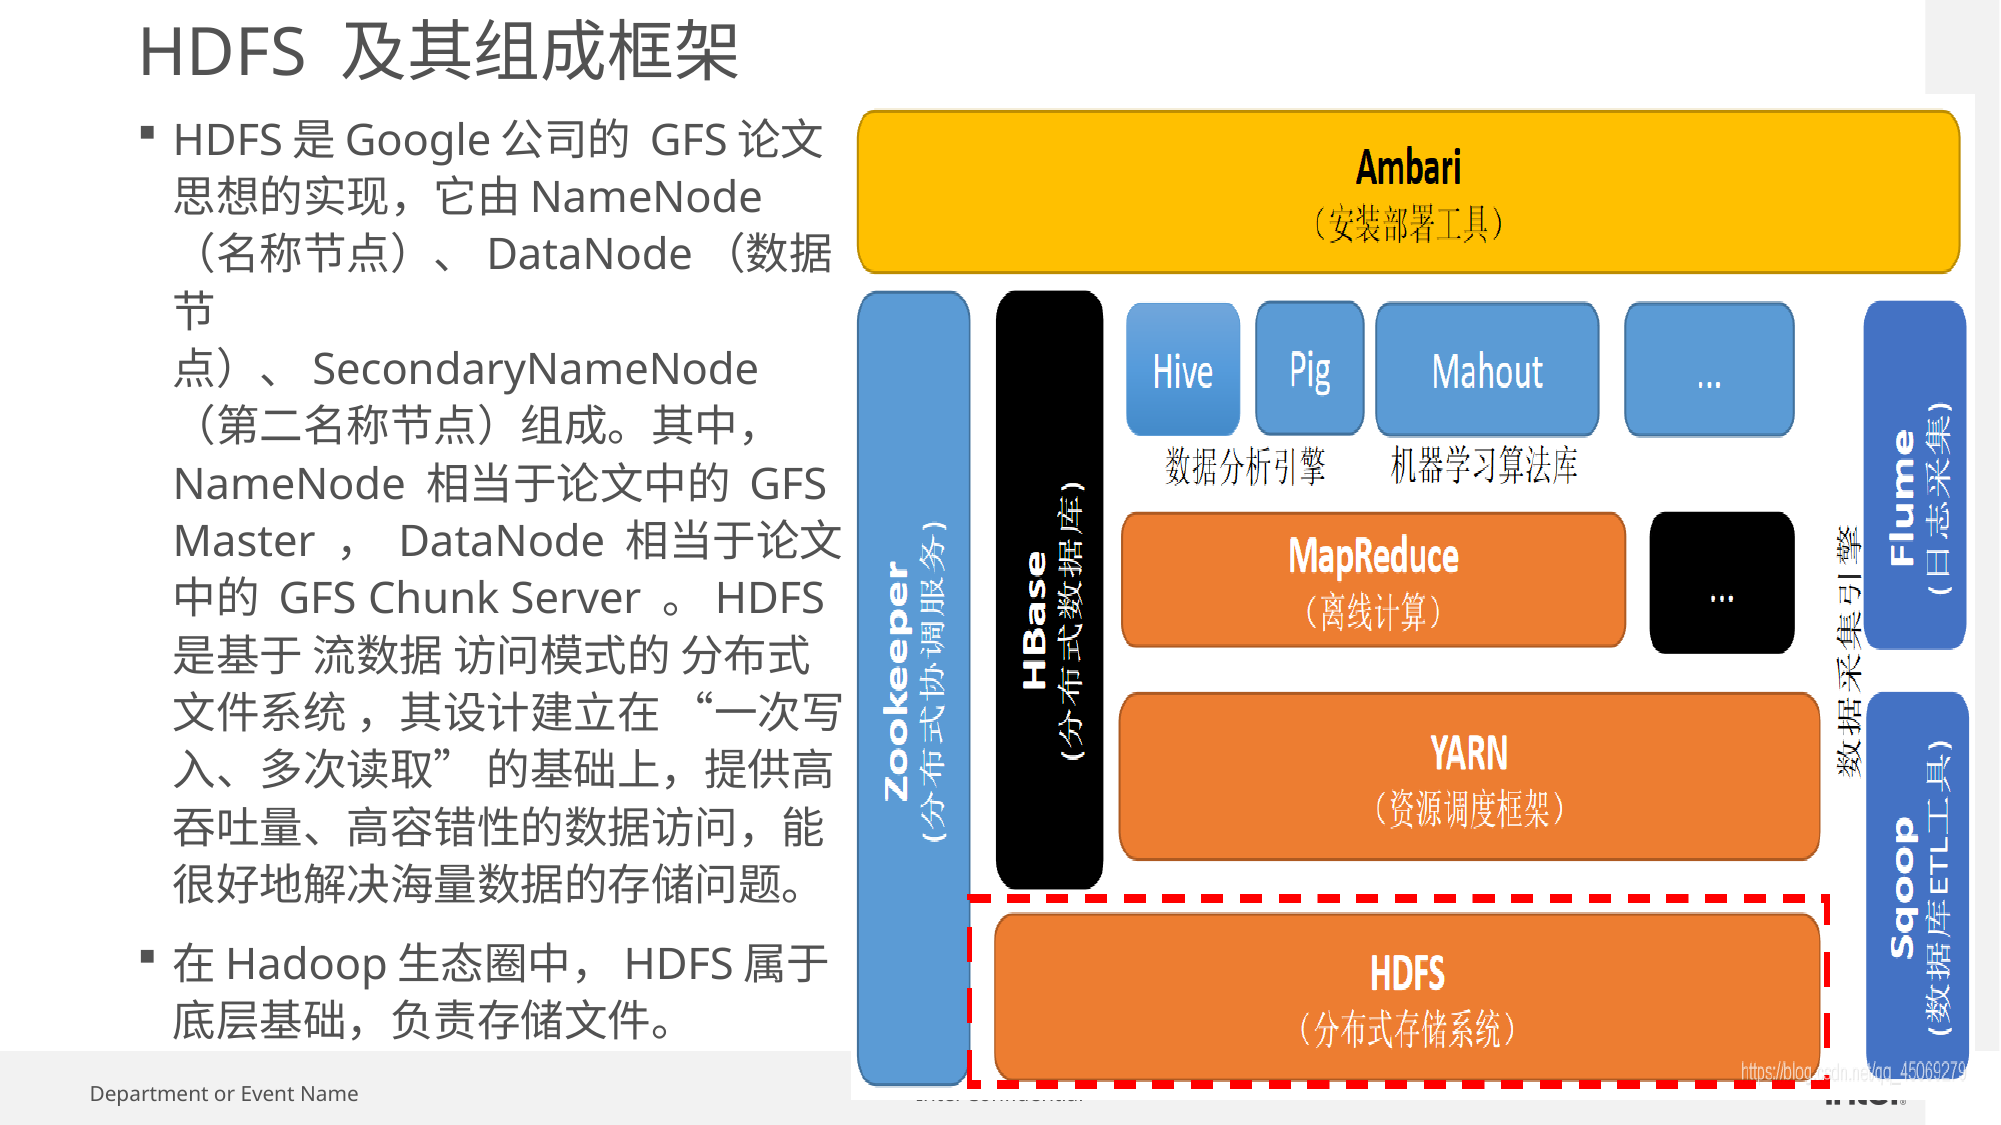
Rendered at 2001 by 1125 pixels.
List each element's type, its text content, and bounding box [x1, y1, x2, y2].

picture [850, 93, 1975, 1105]
list HDFS是Google公司的 GFS论文 思想的实现，它由NameNode（名称节点）、DataNode（数据节点）、SecondaryNameNode（第二名称节点）组成。其中， NameNode 相当于论文中的 GFS Master ， DataNode 相当于论文中的 GFS Chunk Server 。HDFS是基于 流数据 访问模式的 分布式文件系统 ，其设计建立在 “一次写入、多次读取” 的基础上，提供高吞吐量、高容错性的数据访问，能很好地解决海量数据的存储问题。 在Hadoop生态圈中，HDFS属于底层基础，负责存储文件。 [136, 105, 852, 1101]
title HDFS 及其组成框架 [136, 17, 1863, 88]
